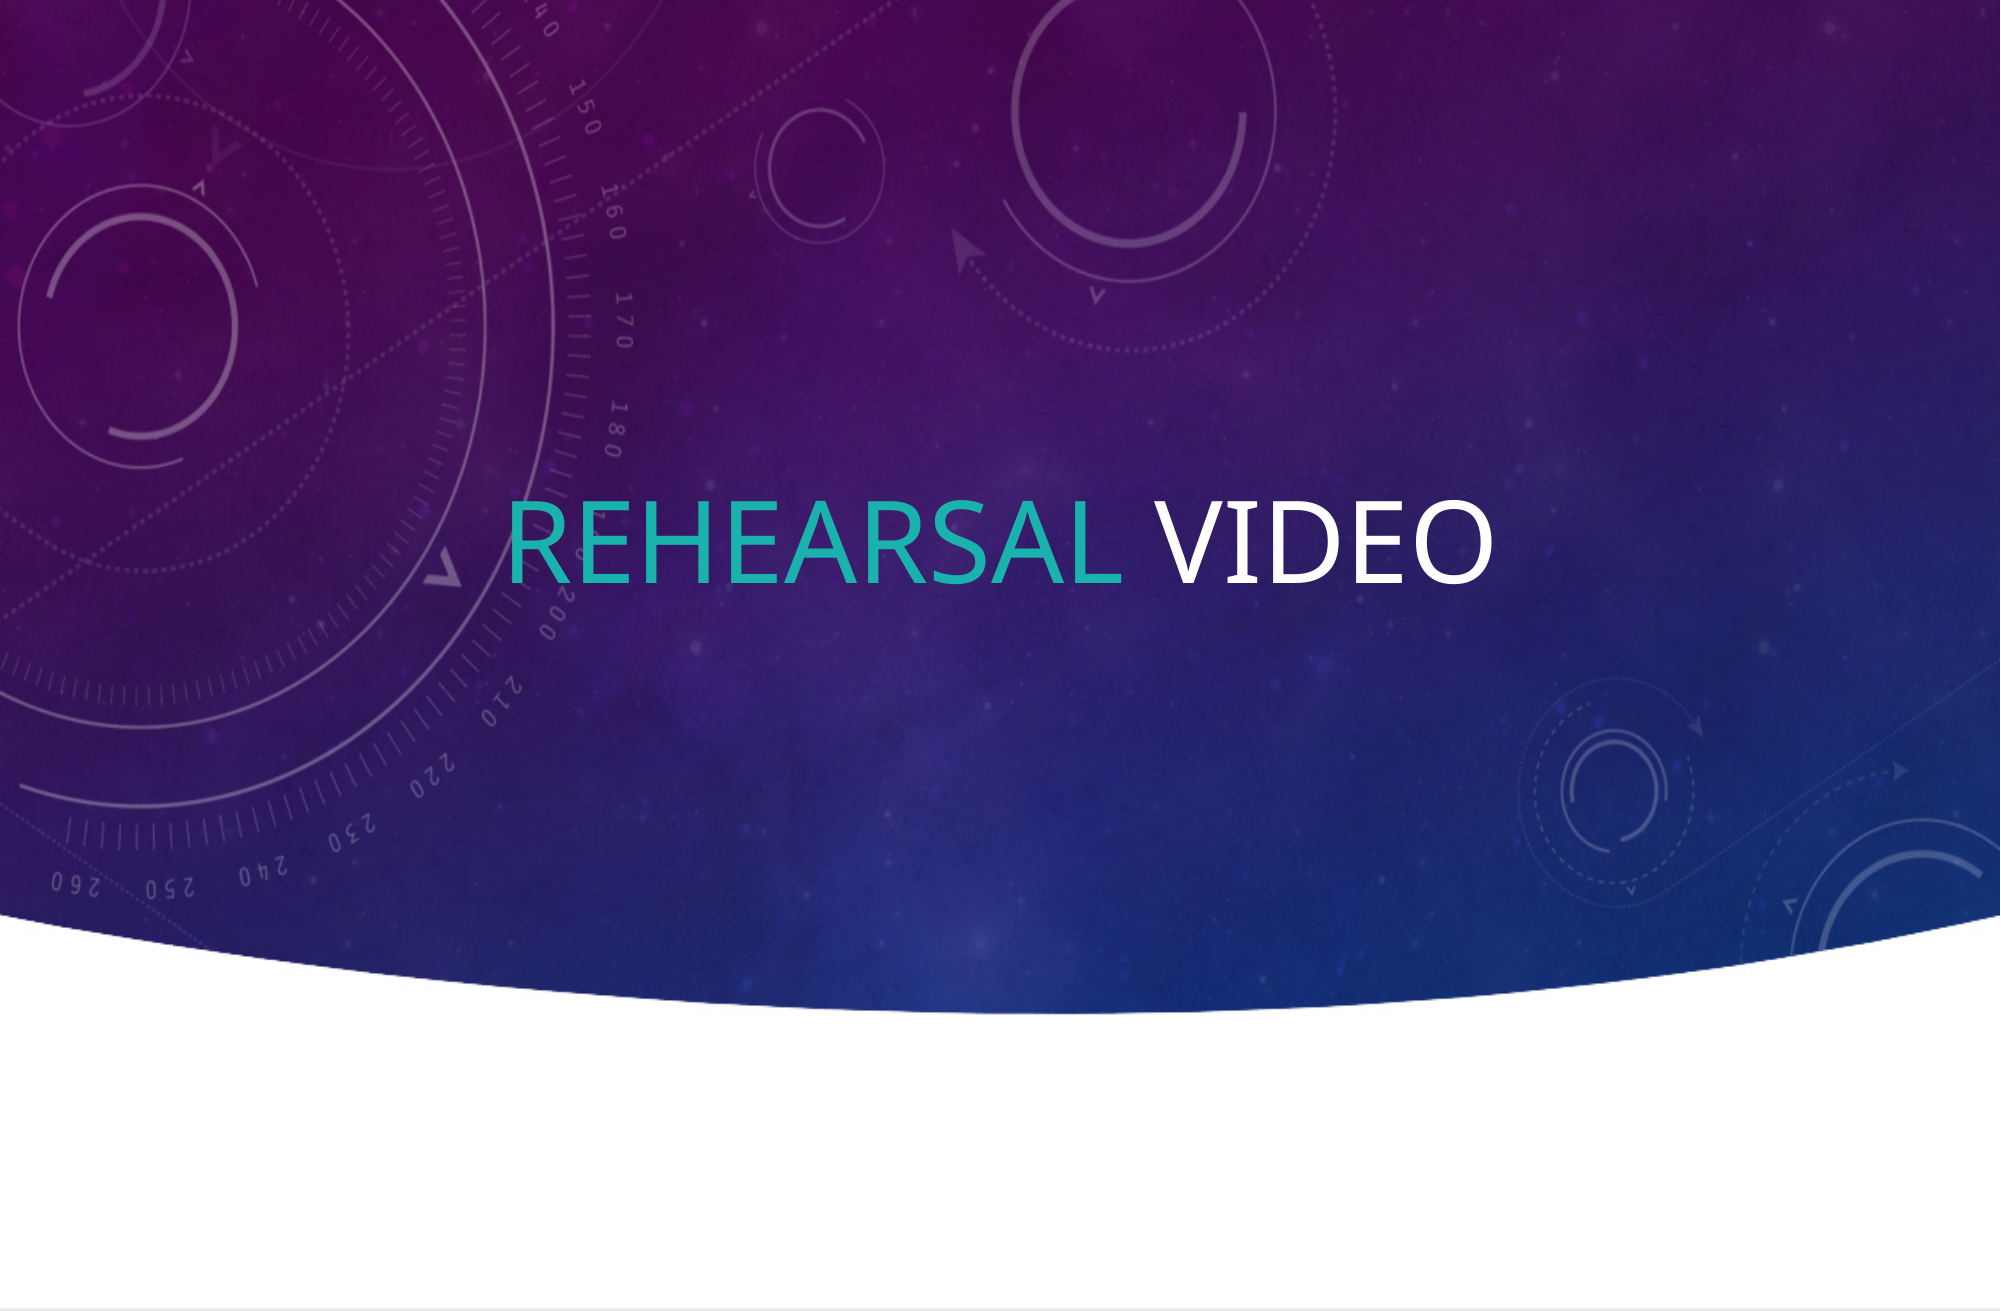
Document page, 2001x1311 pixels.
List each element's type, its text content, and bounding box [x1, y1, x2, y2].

text_box Rehearsal video [306, 151, 1693, 615]
picture [0, 0, 2000, 1311]
